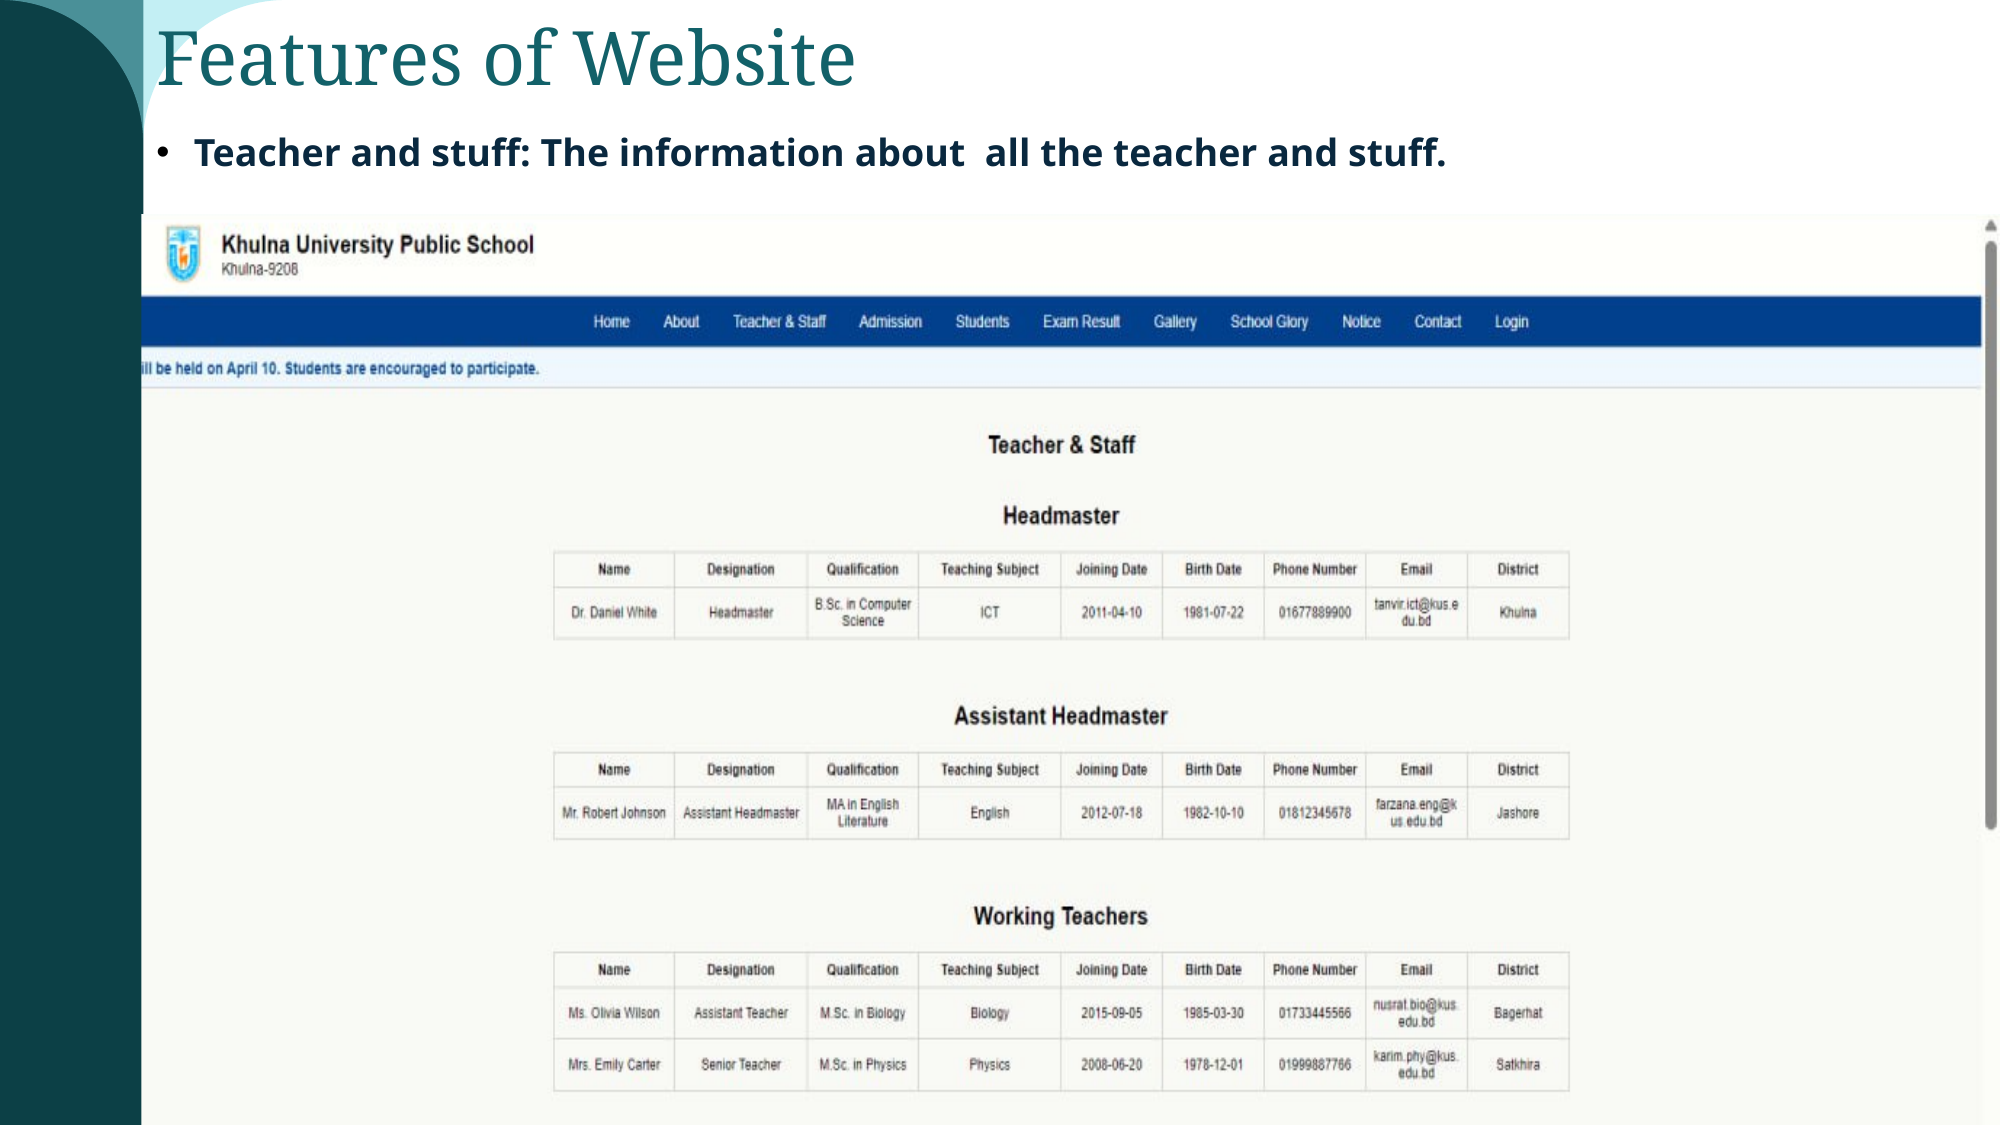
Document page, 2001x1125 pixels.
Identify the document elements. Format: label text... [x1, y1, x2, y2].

list Teacher and stuff: The information about all the teacher and stuff. [141, 112, 2000, 214]
title Features of Website [141, 9, 1790, 112]
picture [141, 214, 2000, 1125]
